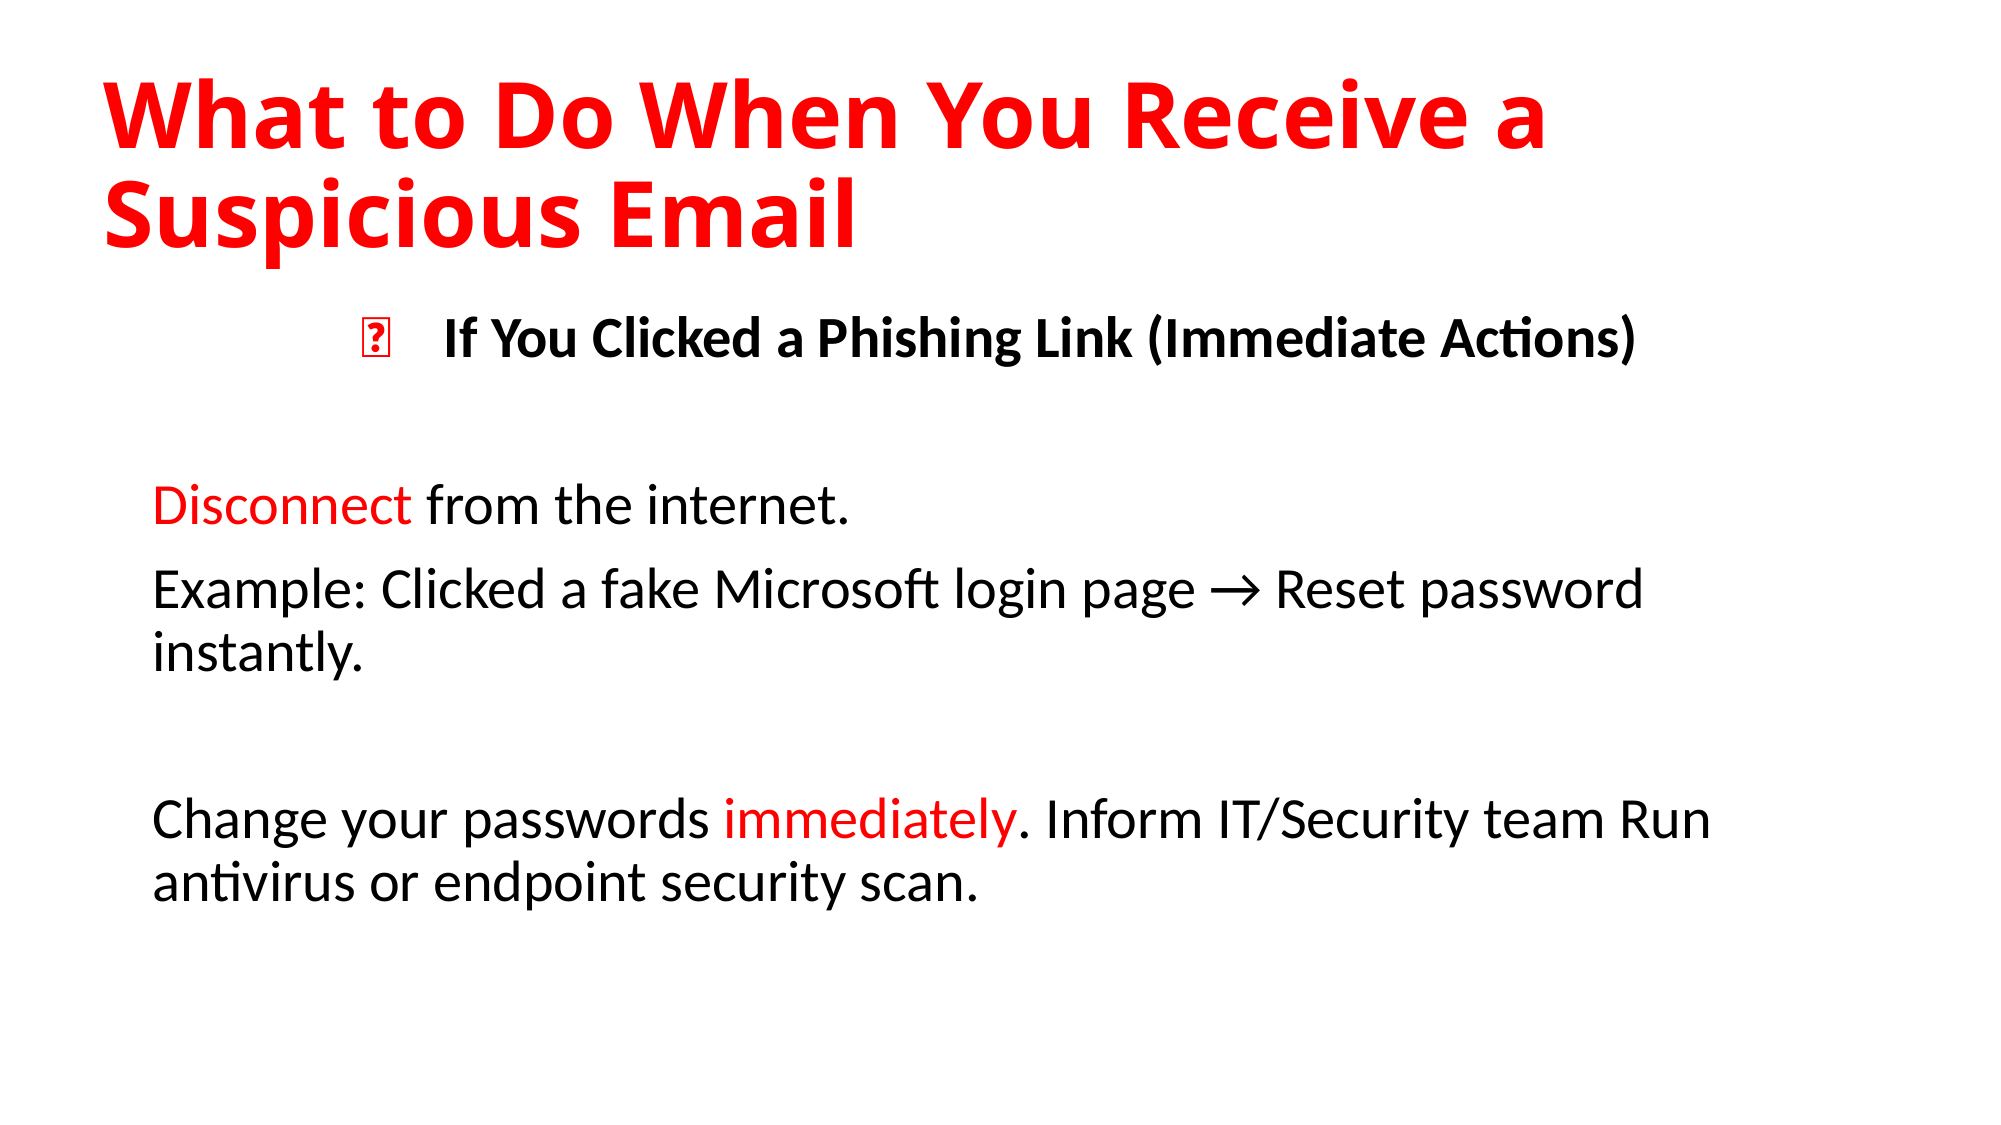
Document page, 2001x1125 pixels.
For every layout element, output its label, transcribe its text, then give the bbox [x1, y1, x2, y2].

title What to Do When You Receive a Suspicious Email [88, 59, 1903, 278]
list 📌 If You Clicked a Phishing Link (Immediate Actions) Disconnect from the internet. Example: Clicked a fake Microsoft login page → Reset password instantly. Change your passwords immediately. Inform IT/Security team Run antivirus or endpoint security scan. [137, 299, 1863, 1014]
